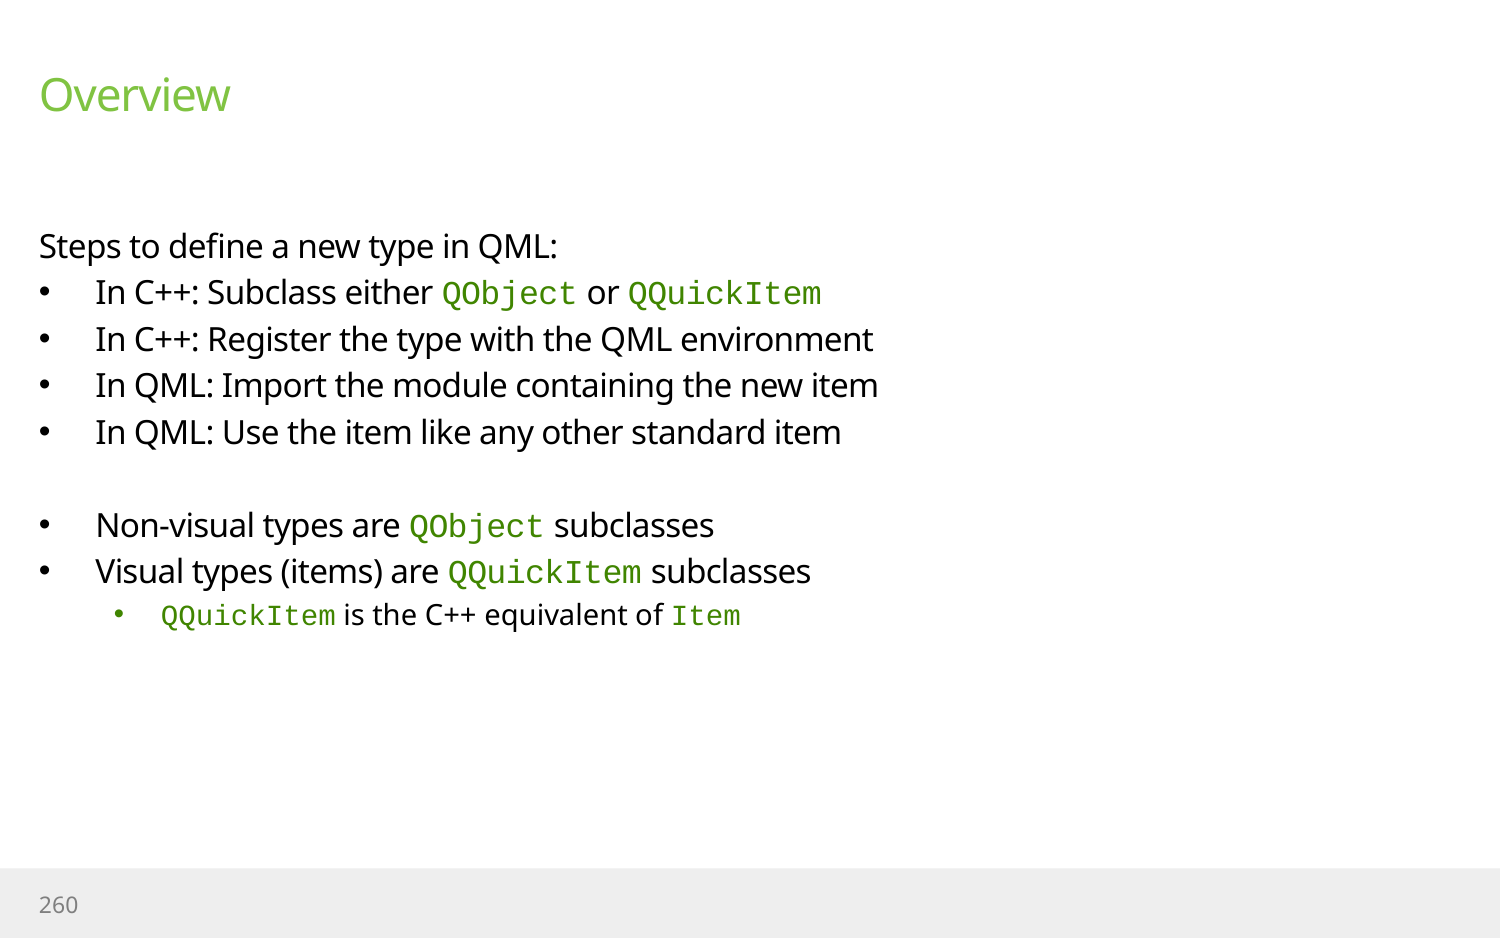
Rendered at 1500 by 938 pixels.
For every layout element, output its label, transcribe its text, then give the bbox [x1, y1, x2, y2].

slide_number 260 [39, 892, 410, 921]
list Steps to define a new type in QML: In C++: Subclass either QObject or QQuickItem In C++: Register the type with the QML environment In QML: Import the module containing the new item In QML: Use the item like any other standard item Non-visual types are QObject subclasses Visual types (items) are QQuickItem subclasses QQuickItem is the C++ equivalent of Item [39, 224, 1272, 846]
title Overview [39, 66, 1052, 196]
